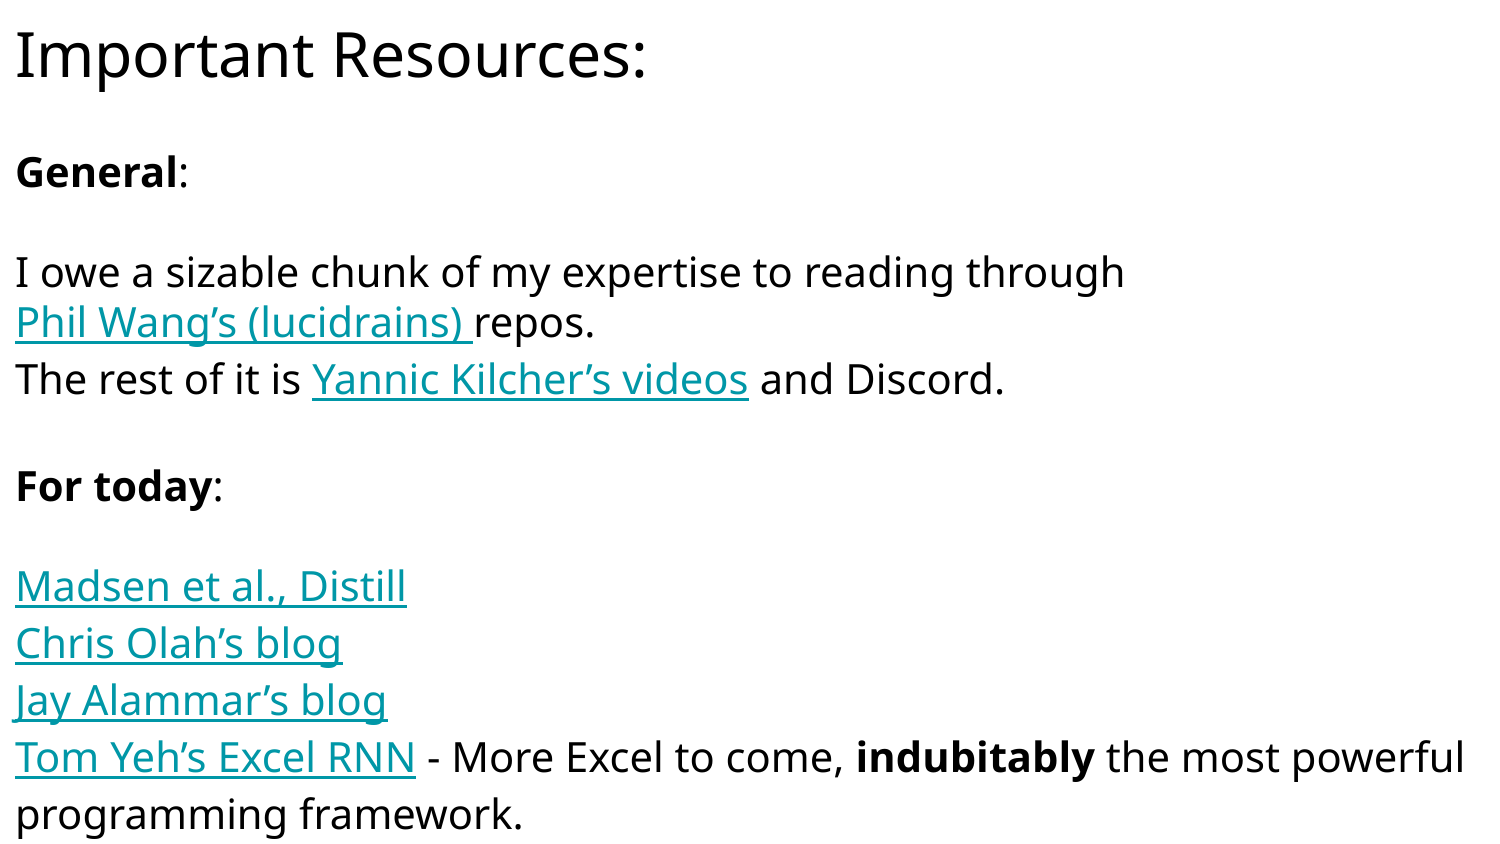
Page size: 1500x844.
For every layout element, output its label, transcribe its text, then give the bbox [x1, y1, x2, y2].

title General: I owe a sizable chunk of my expertise to reading through Phil Wang’s (lucidrains) repos. The rest of it is Yannic Kilcher’s videos and Discord. For today: Madsen et al., Distill Chris Olah’s blog Jay Alammar’s blog Tom Yeh’s Excel RNN - More Excel to come, indubitably the most powerful programming framework. “The AI Hacker”’s video [0, 130, 1500, 474]
title Important Resources: [0, 0, 1398, 130]
